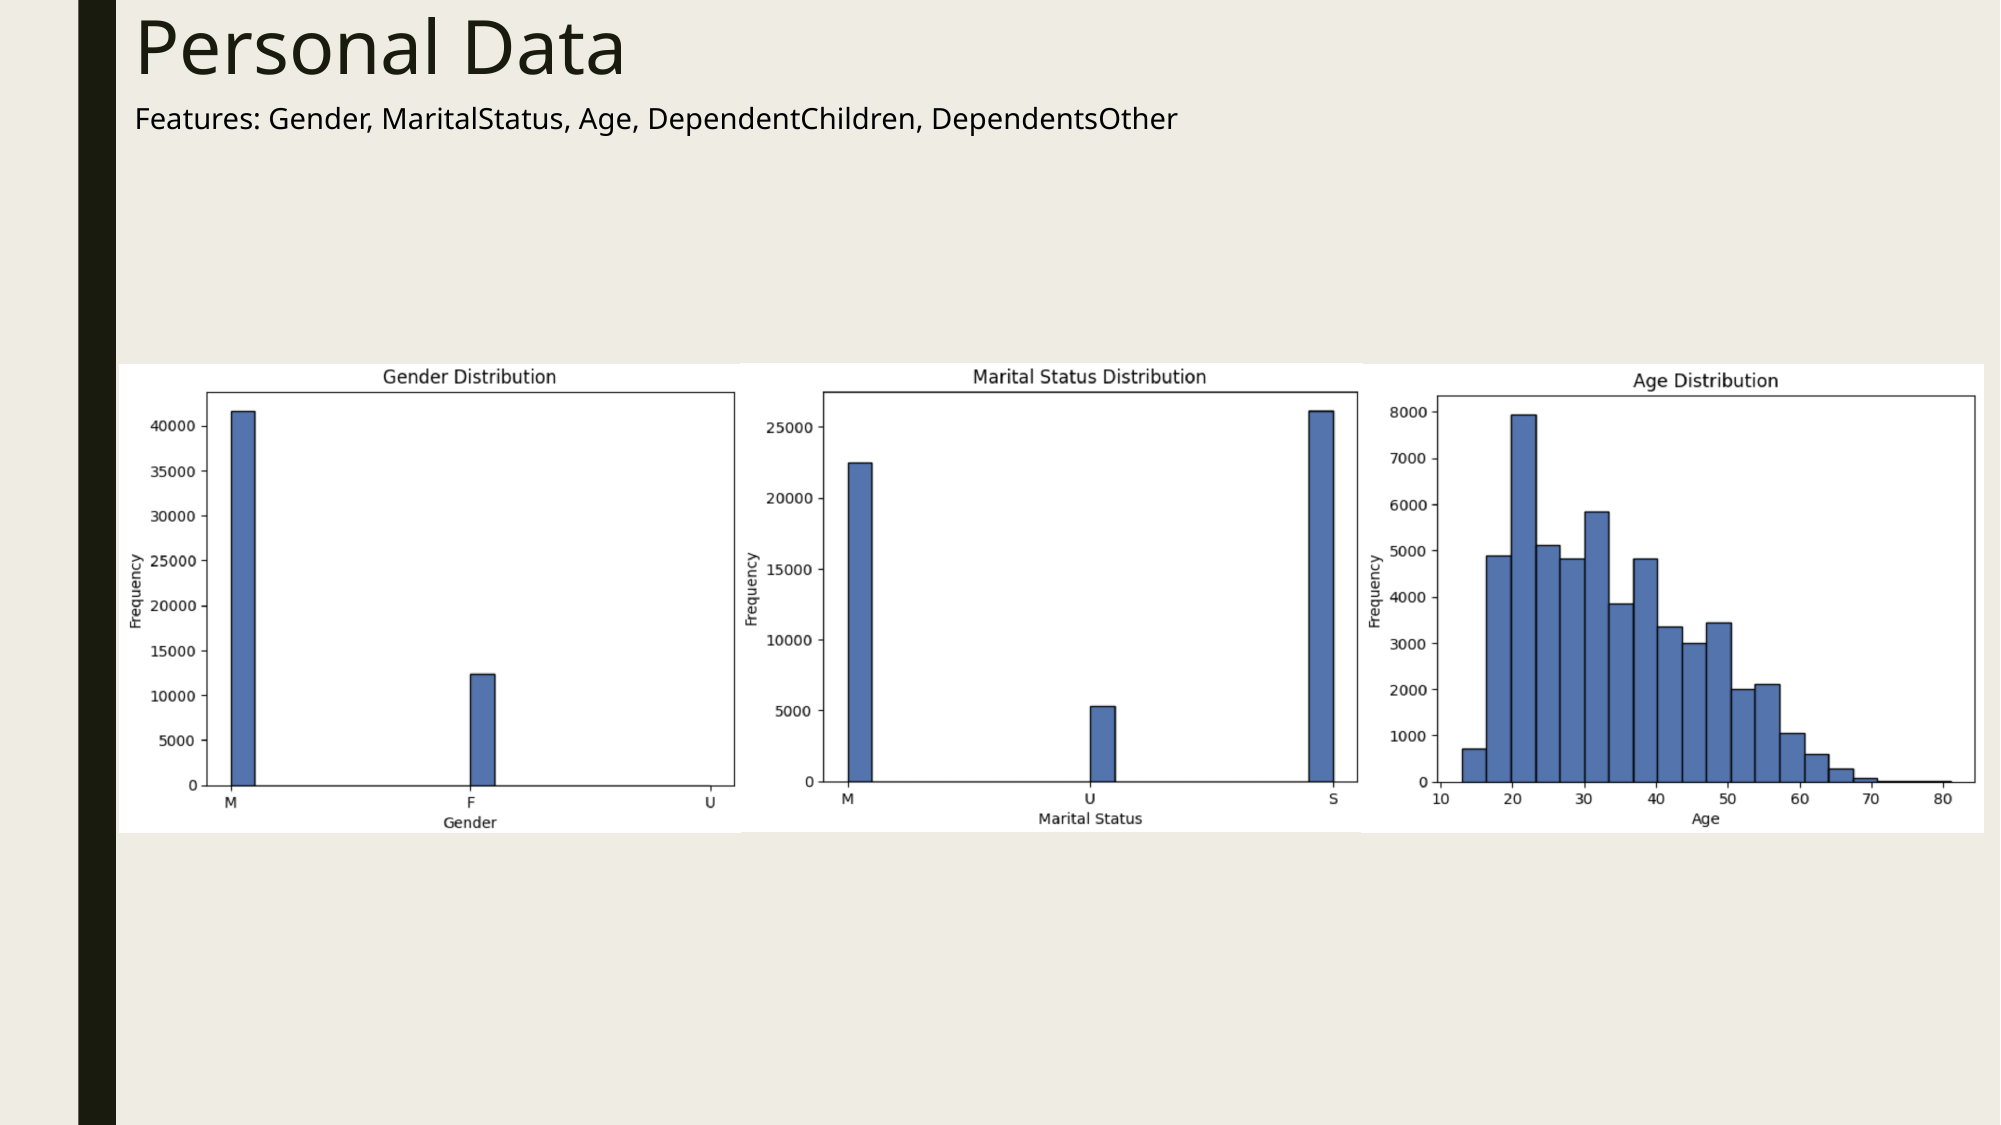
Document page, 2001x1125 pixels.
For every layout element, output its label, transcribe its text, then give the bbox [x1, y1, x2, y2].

title Personal Data [119, 2, 1695, 139]
list Features: Gender, MaritalStatus, Age, DependentChildren, DependentsOther [119, 95, 1292, 184]
picture [119, 363, 1984, 833]
